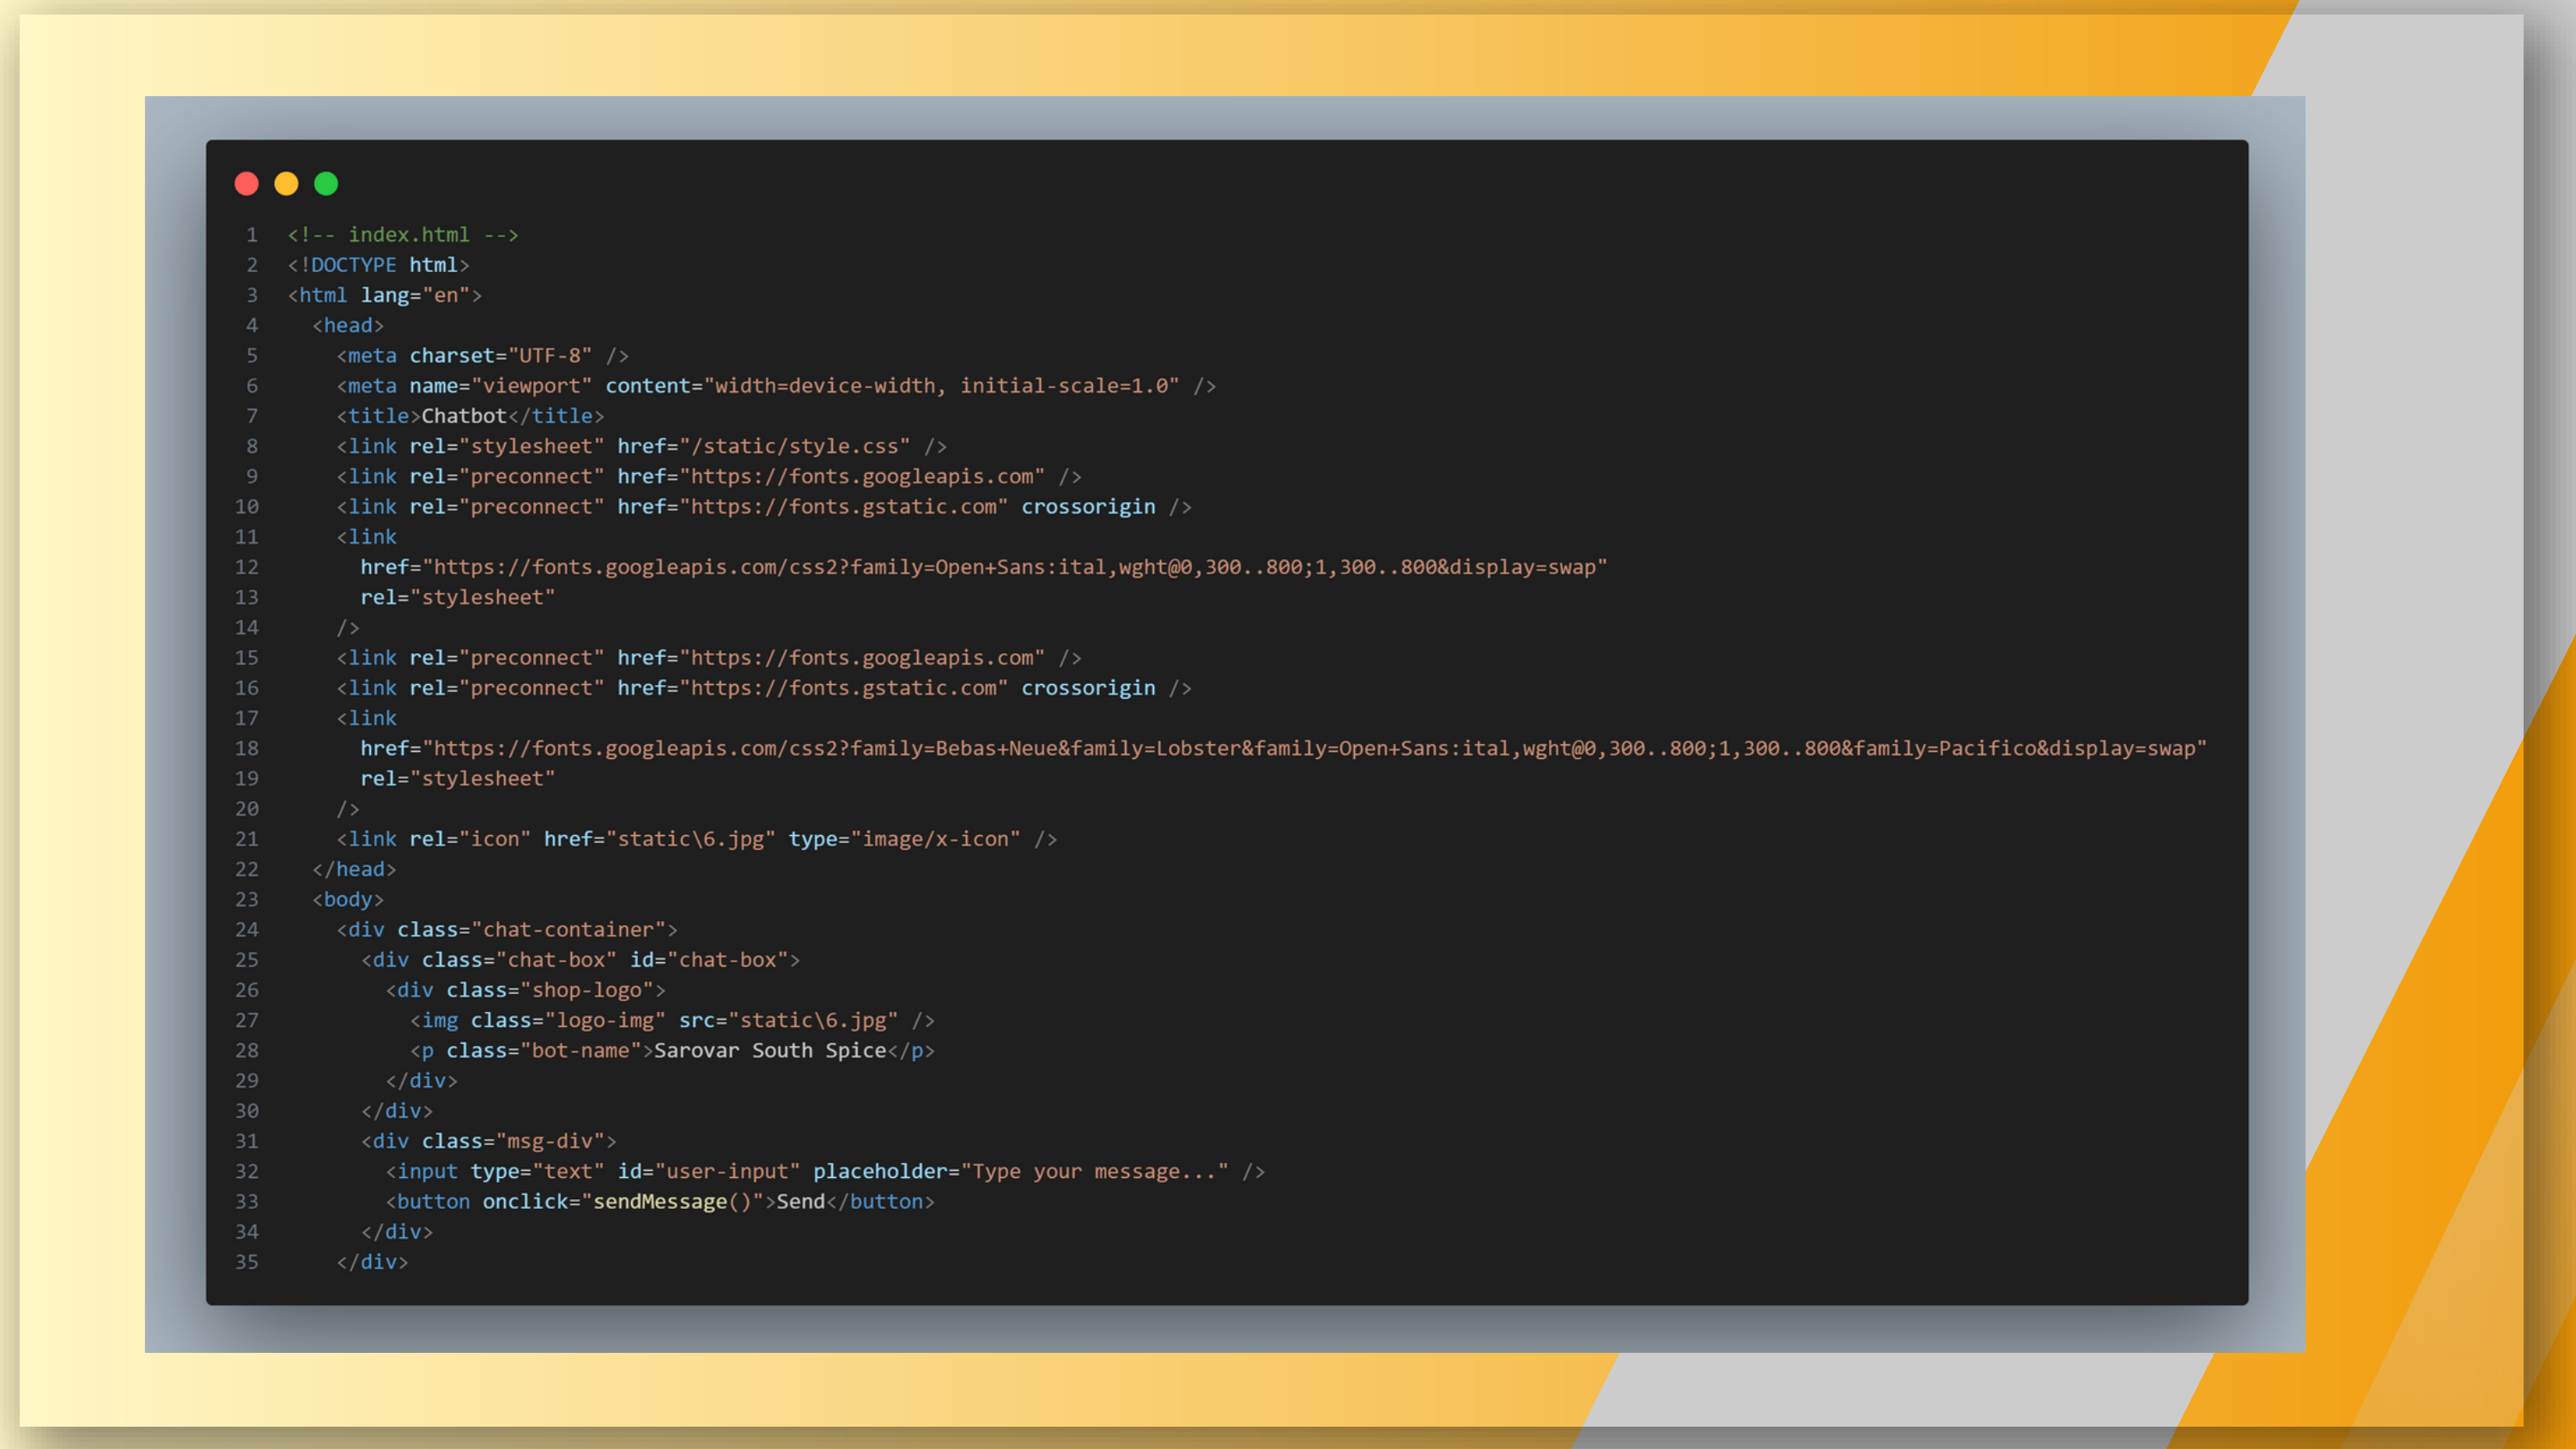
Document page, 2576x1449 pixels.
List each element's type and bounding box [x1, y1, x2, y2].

text_box [1911, 0, 2444, 1449]
text_box [2450, 0, 2576, 1449]
text_box [0, 0, 1906, 1449]
